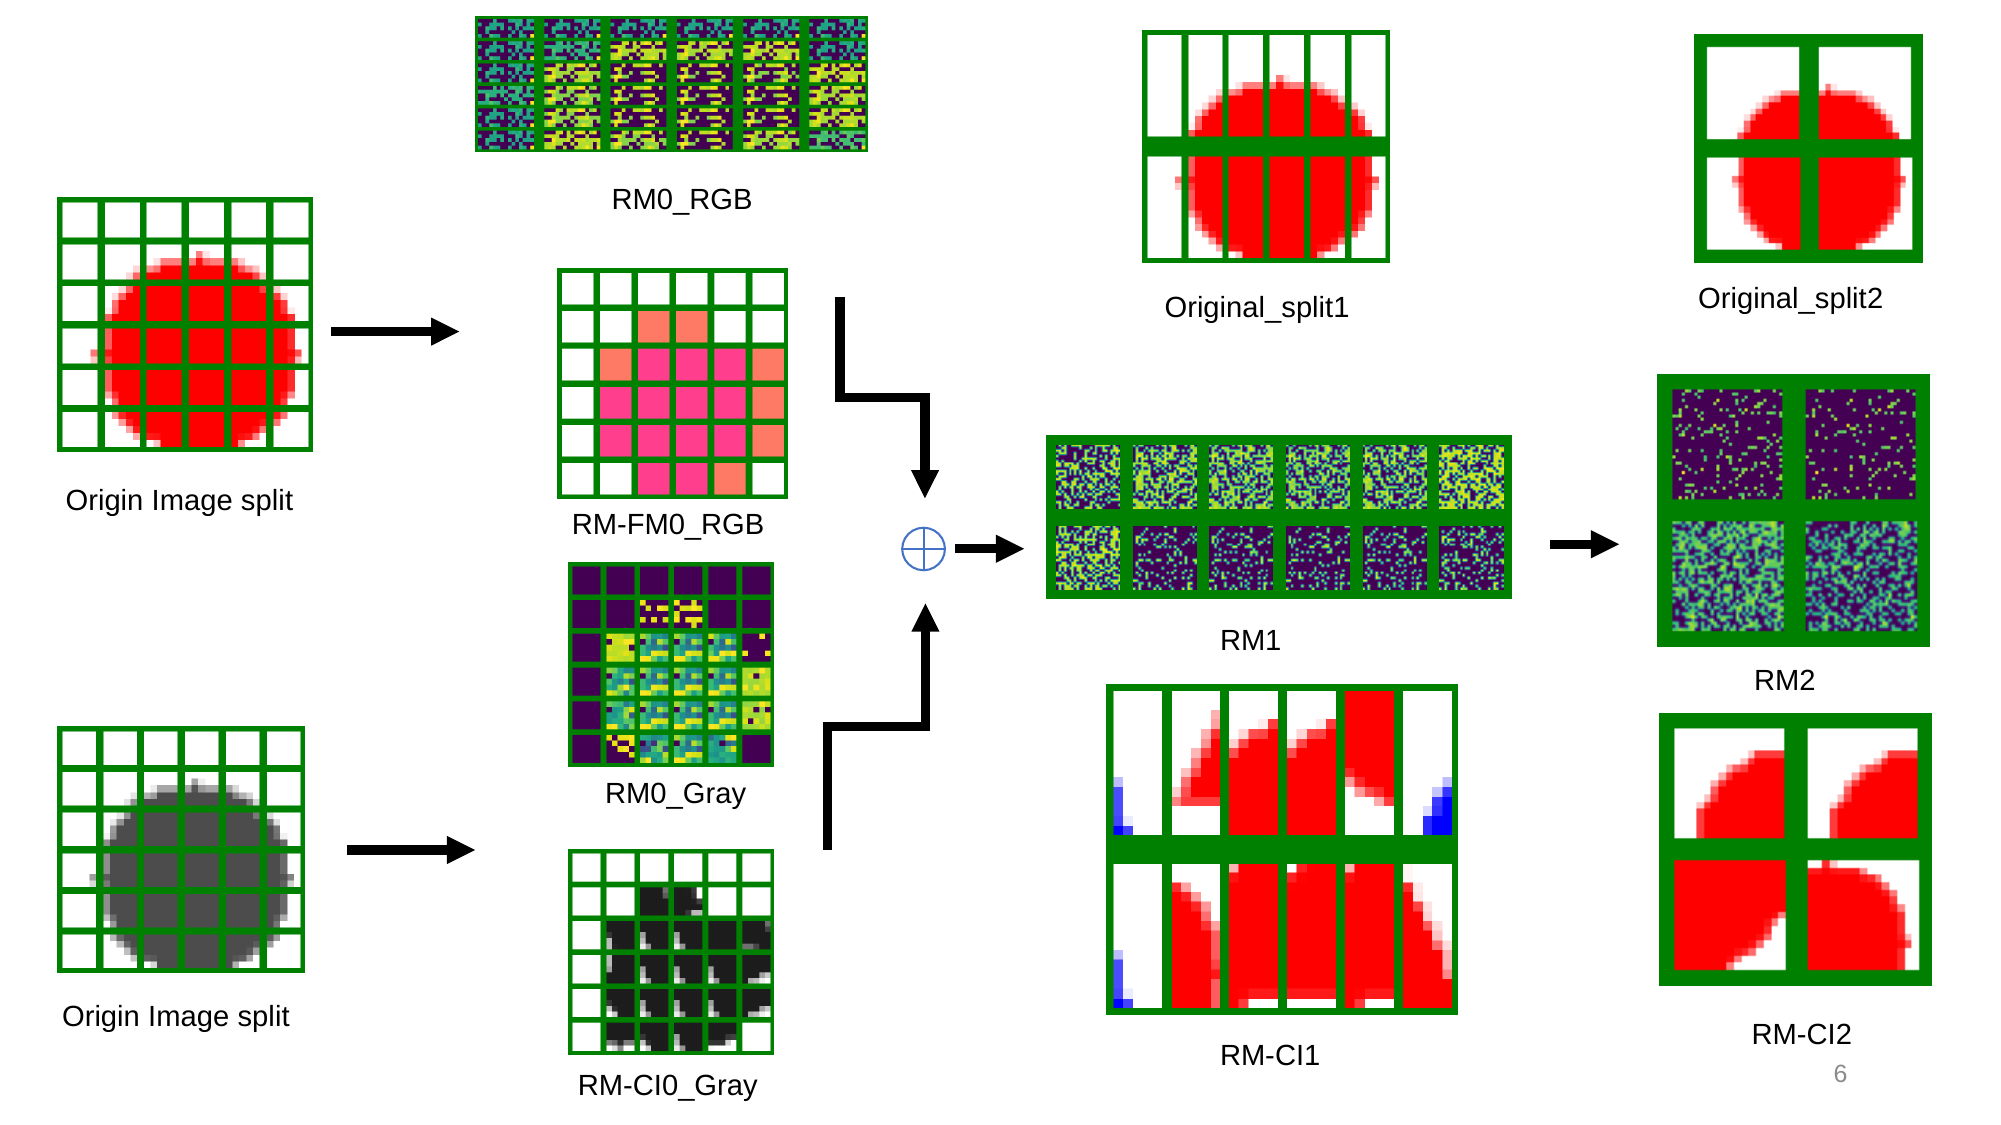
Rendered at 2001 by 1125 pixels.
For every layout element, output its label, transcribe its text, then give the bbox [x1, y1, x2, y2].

text_box Original_split1 [1149, 281, 1381, 331]
text_box RM1 [1205, 614, 1323, 664]
slide_number 6 [1412, 1042, 1863, 1103]
picture [1657, 374, 1930, 647]
picture [57, 197, 313, 452]
picture [1106, 684, 1458, 1015]
picture [1694, 34, 1923, 263]
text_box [781, 355, 984, 441]
picture [1046, 435, 1512, 599]
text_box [753, 677, 1000, 776]
text_box RM-CI1 [1205, 1029, 1348, 1079]
text_box RM2 [1739, 654, 1838, 704]
picture [57, 726, 305, 973]
picture [1659, 713, 1932, 986]
text_box RM0_Gray [590, 767, 766, 817]
picture [568, 562, 774, 767]
text_box Origin Image split [50, 474, 319, 524]
picture [568, 849, 774, 1055]
picture [475, 15, 868, 152]
text_box RM-FM0_RGB [557, 499, 788, 548]
text_box RM-CI2 [1736, 1007, 1880, 1058]
text_box RM0_RGB [596, 172, 774, 223]
picture [1142, 30, 1390, 263]
text_box Original_split2 [1683, 271, 1914, 322]
text_box RM-CI0_Gray [563, 1058, 782, 1109]
picture [557, 268, 788, 499]
text_box [901, 526, 946, 572]
text_box Origin Image split [47, 989, 312, 1040]
